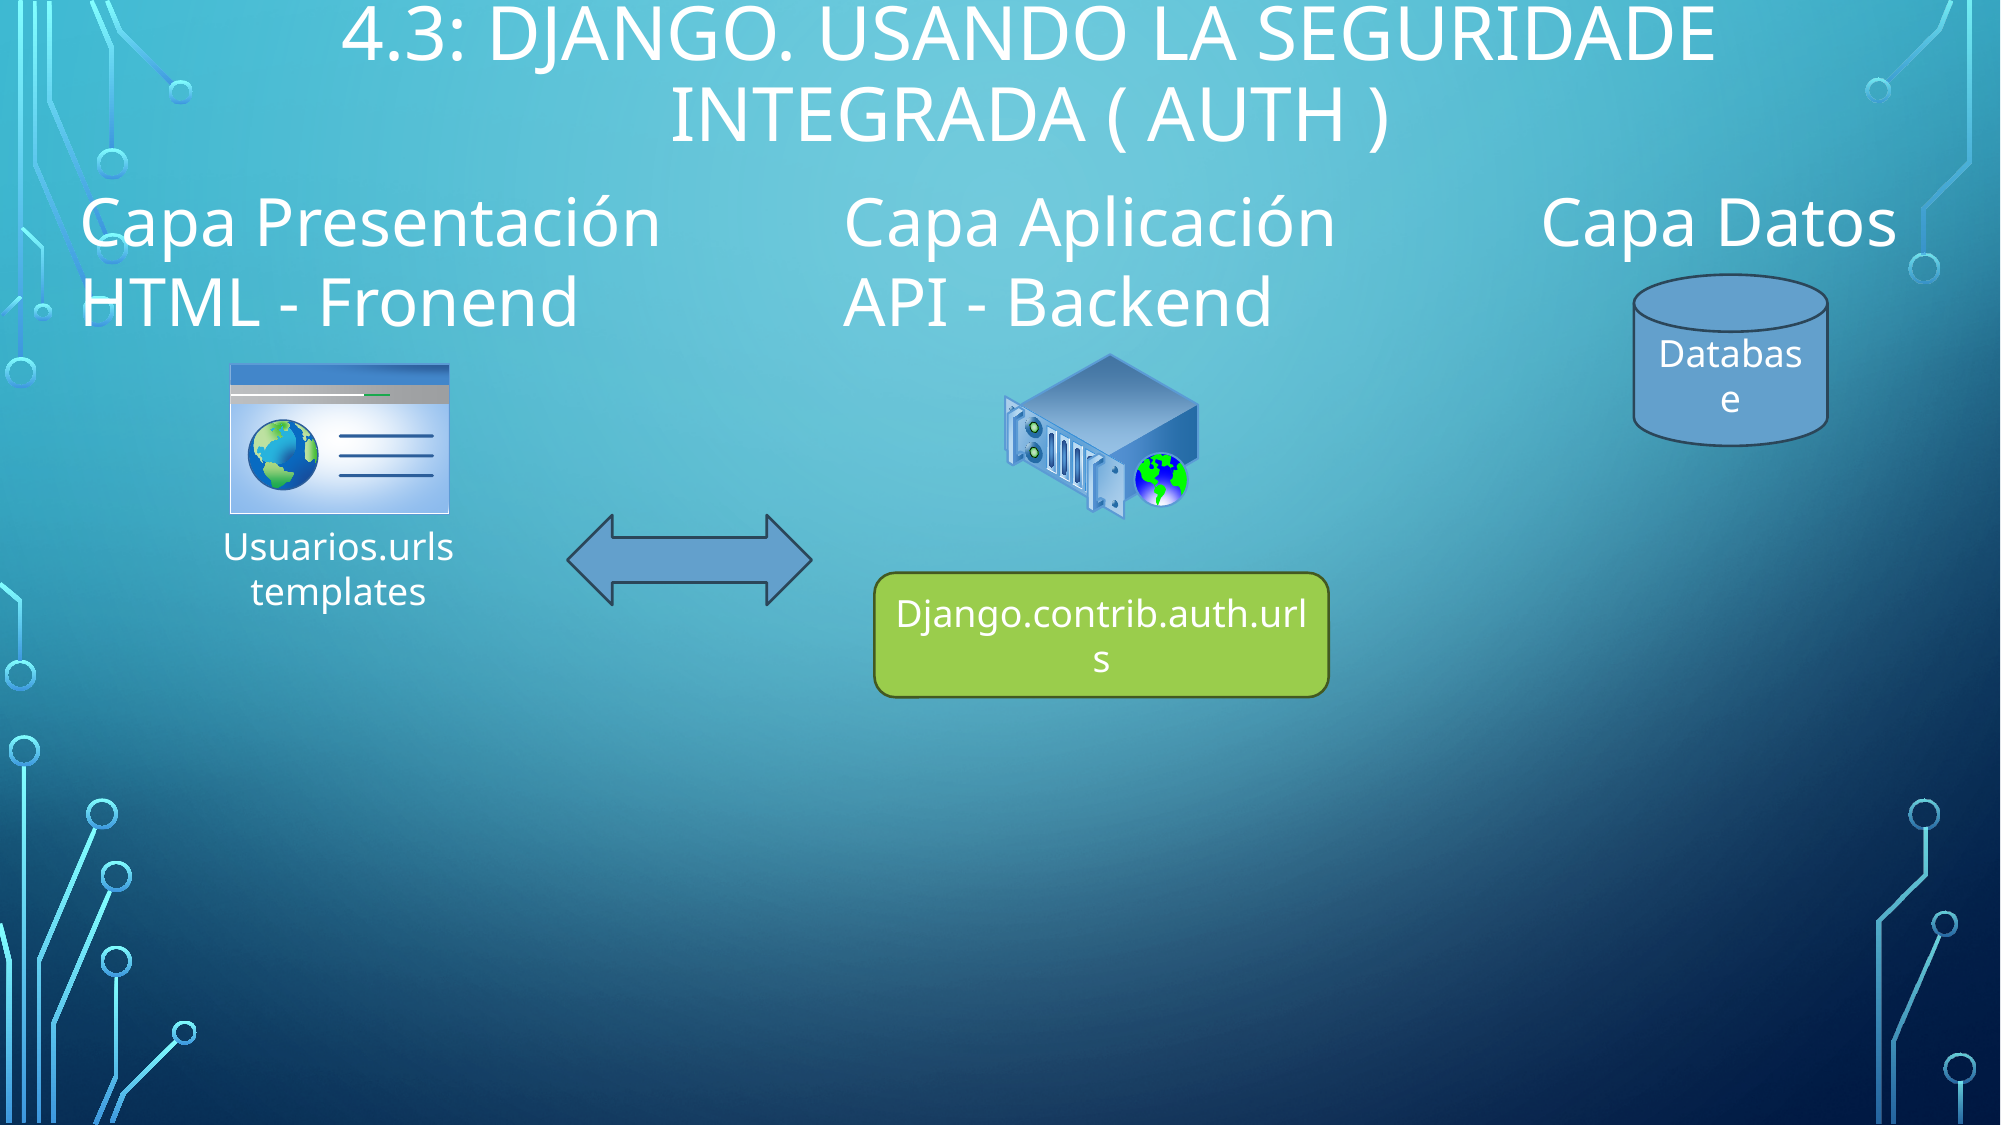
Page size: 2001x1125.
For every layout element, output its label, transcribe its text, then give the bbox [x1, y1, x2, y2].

text_box Usuarios.urls templates [207, 515, 470, 621]
text_box Capa Presentación HTML - Fronend [65, 172, 679, 348]
text_box Django.contrib.auth.urls [873, 571, 1331, 699]
text_box 4.3: Django. Usando la seguridade integrada ( auth ) [225, 0, 1835, 154]
picture [225, 360, 452, 516]
picture [999, 348, 1202, 521]
text_box Capa Aplicación API - Backend [829, 172, 1353, 348]
text_box [566, 513, 813, 607]
text_box Database [1632, 273, 1829, 448]
text_box Capa Datos [1525, 172, 1914, 268]
